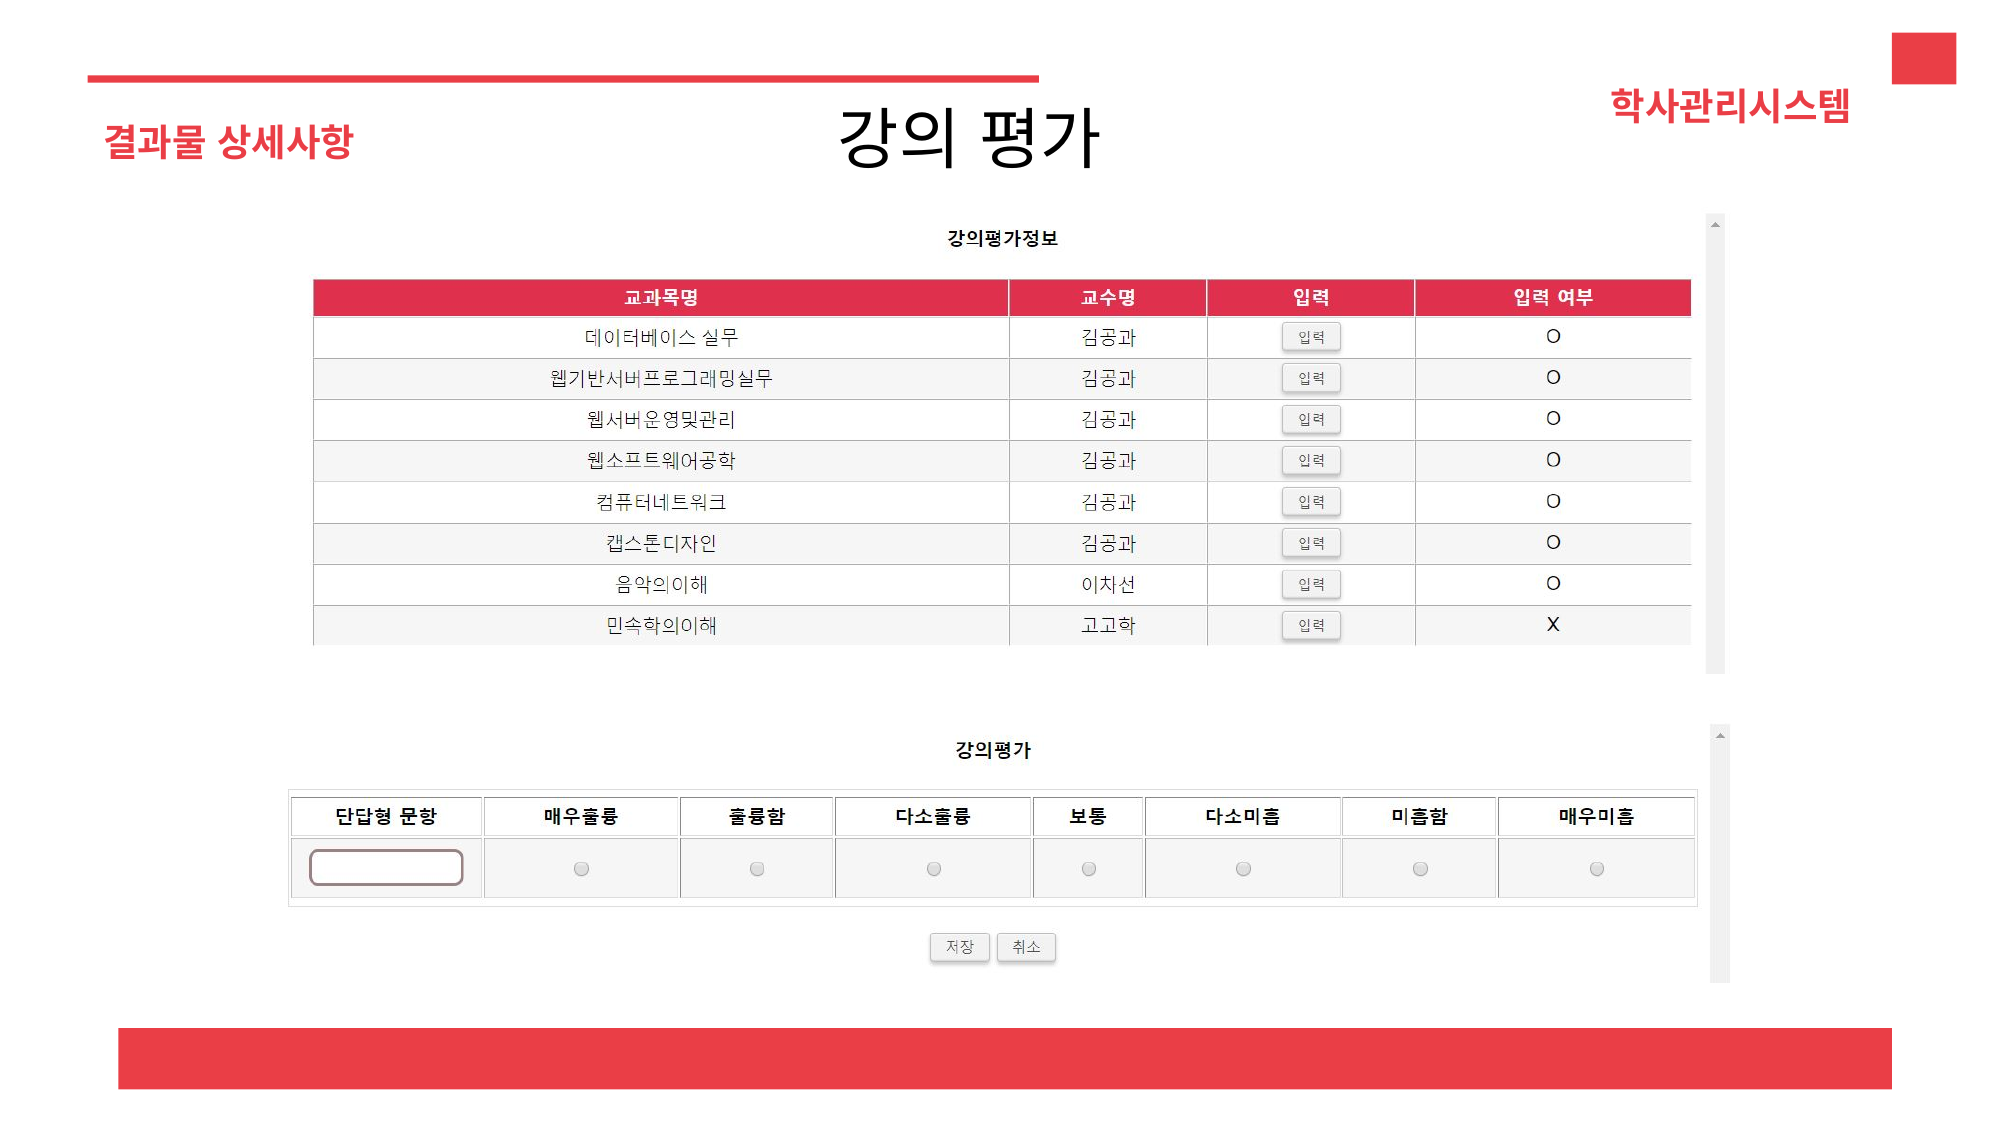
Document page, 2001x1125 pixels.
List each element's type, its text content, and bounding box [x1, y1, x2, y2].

picture [249, 199, 1750, 674]
picture [249, 719, 1750, 983]
text_box 결과물 상세사항 [88, 111, 417, 171]
text_box [87, 74, 1040, 84]
text_box 학사관리시스템 [1596, 75, 1925, 135]
text_box [1891, 32, 1957, 85]
text_box 강의 평가 [822, 89, 1118, 185]
text_box [117, 1027, 1893, 1090]
